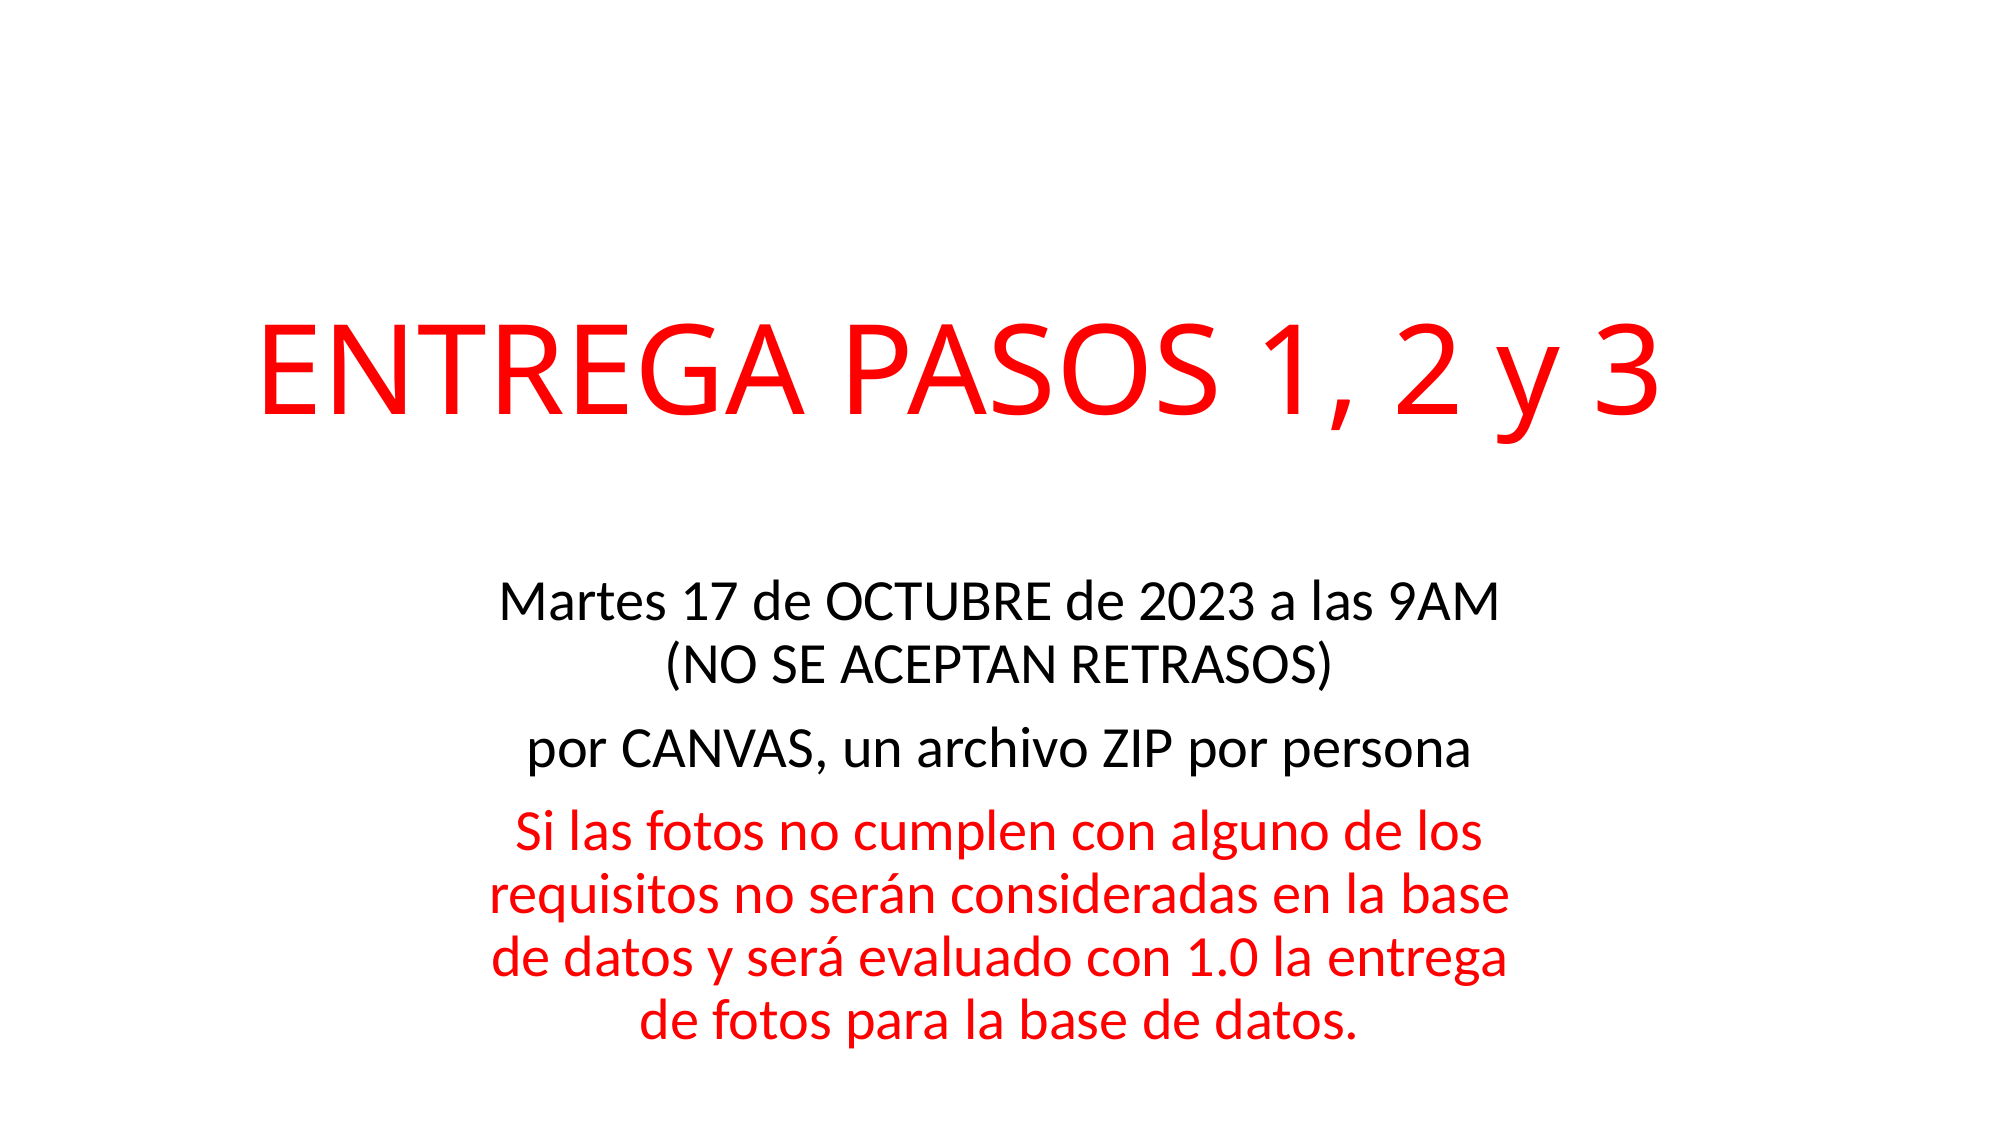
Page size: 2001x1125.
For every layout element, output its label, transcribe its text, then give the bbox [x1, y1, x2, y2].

title ENTREGA PASOS 1, 2 y 3 [96, 265, 1822, 484]
list Martes 17 de OCTUBRE de 2023 a las 9AM (NO SE ACEPTAN RETRASOS) por CANVAS, un archivo ZIP por persona Si las fotos no cumplen con alguno de los requisitos no serán consideradas en la base de datos y será evaluado con 1.0 la entrega de fotos para la base de datos. [451, 562, 1549, 1125]
